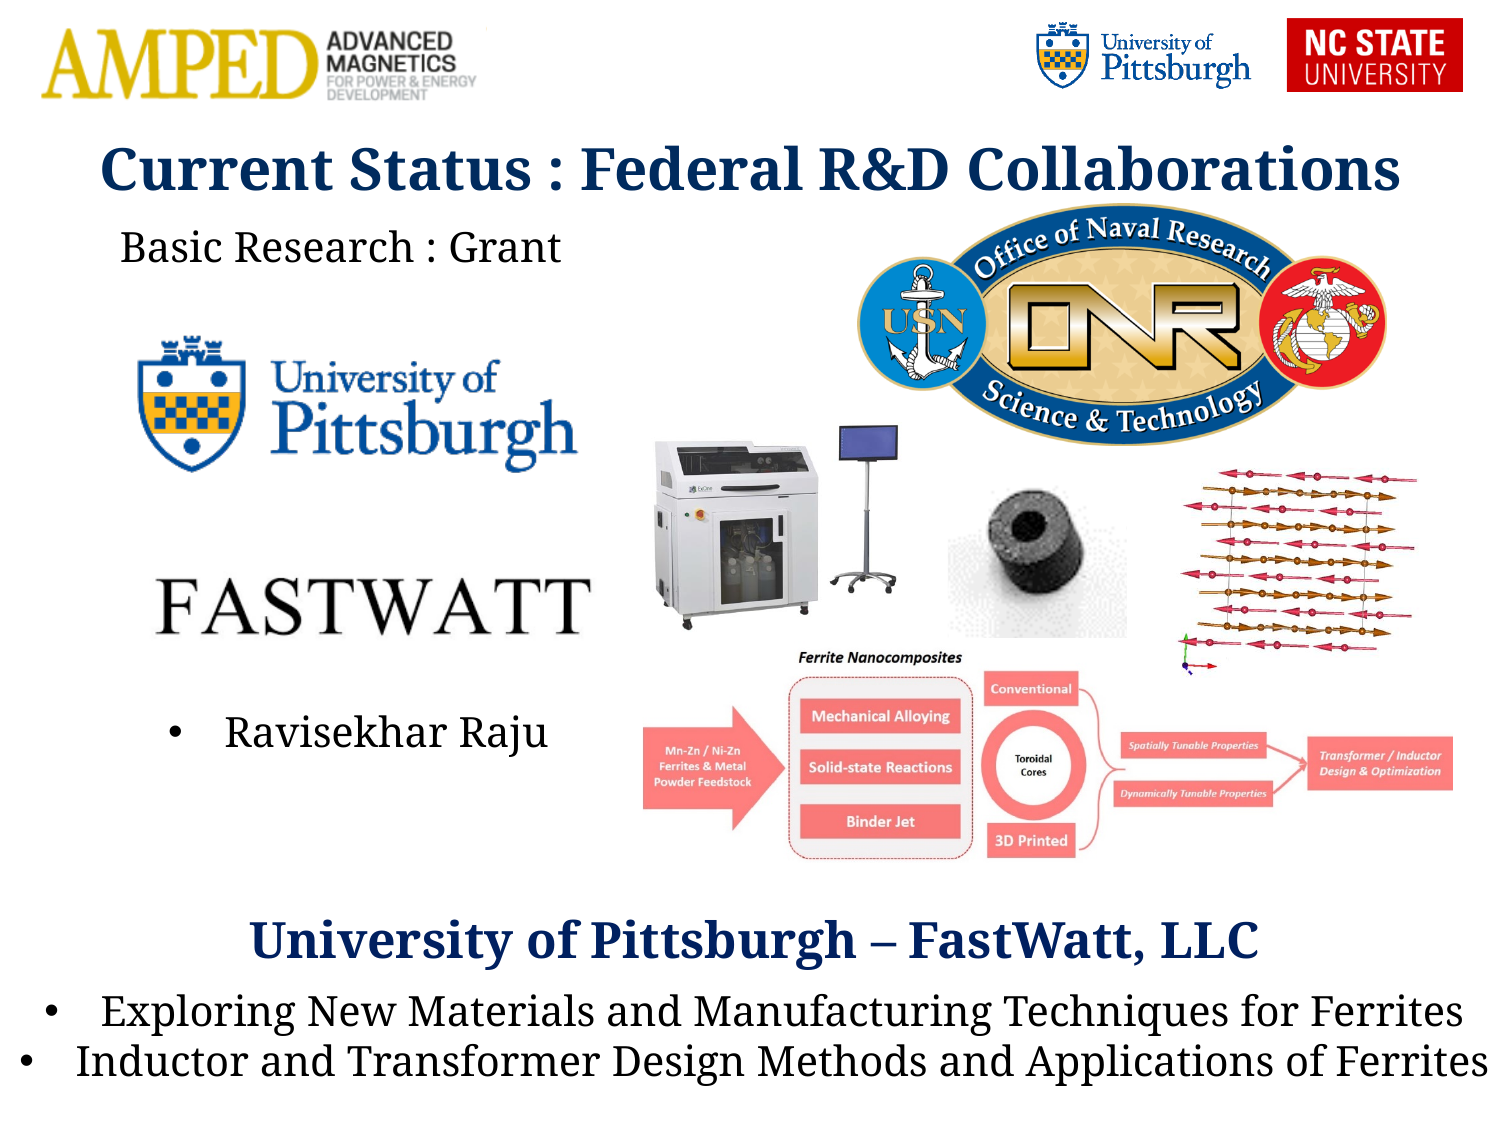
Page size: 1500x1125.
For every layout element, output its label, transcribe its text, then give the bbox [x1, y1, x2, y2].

picture [642, 458, 1453, 863]
text_box University of Pittsburgh – FastWatt, LLC Exploring New Materials and Manufacturing Techniques for Ferrites Inductor and Transformer Design Methods and Applications of Ferrites [0, 910, 1500, 1083]
picture [132, 329, 585, 480]
text_box Current Status : Federal R&D Collaborations [0, 124, 1500, 216]
picture [1286, 17, 1463, 92]
picture [30, 12, 487, 111]
picture [947, 454, 1128, 638]
picture [145, 511, 602, 702]
text_box Basic Research : Grant [37, 202, 645, 291]
picture [1033, 18, 1254, 92]
picture [631, 203, 1387, 638]
text_box Ravisekhar Raju [63, 685, 637, 777]
